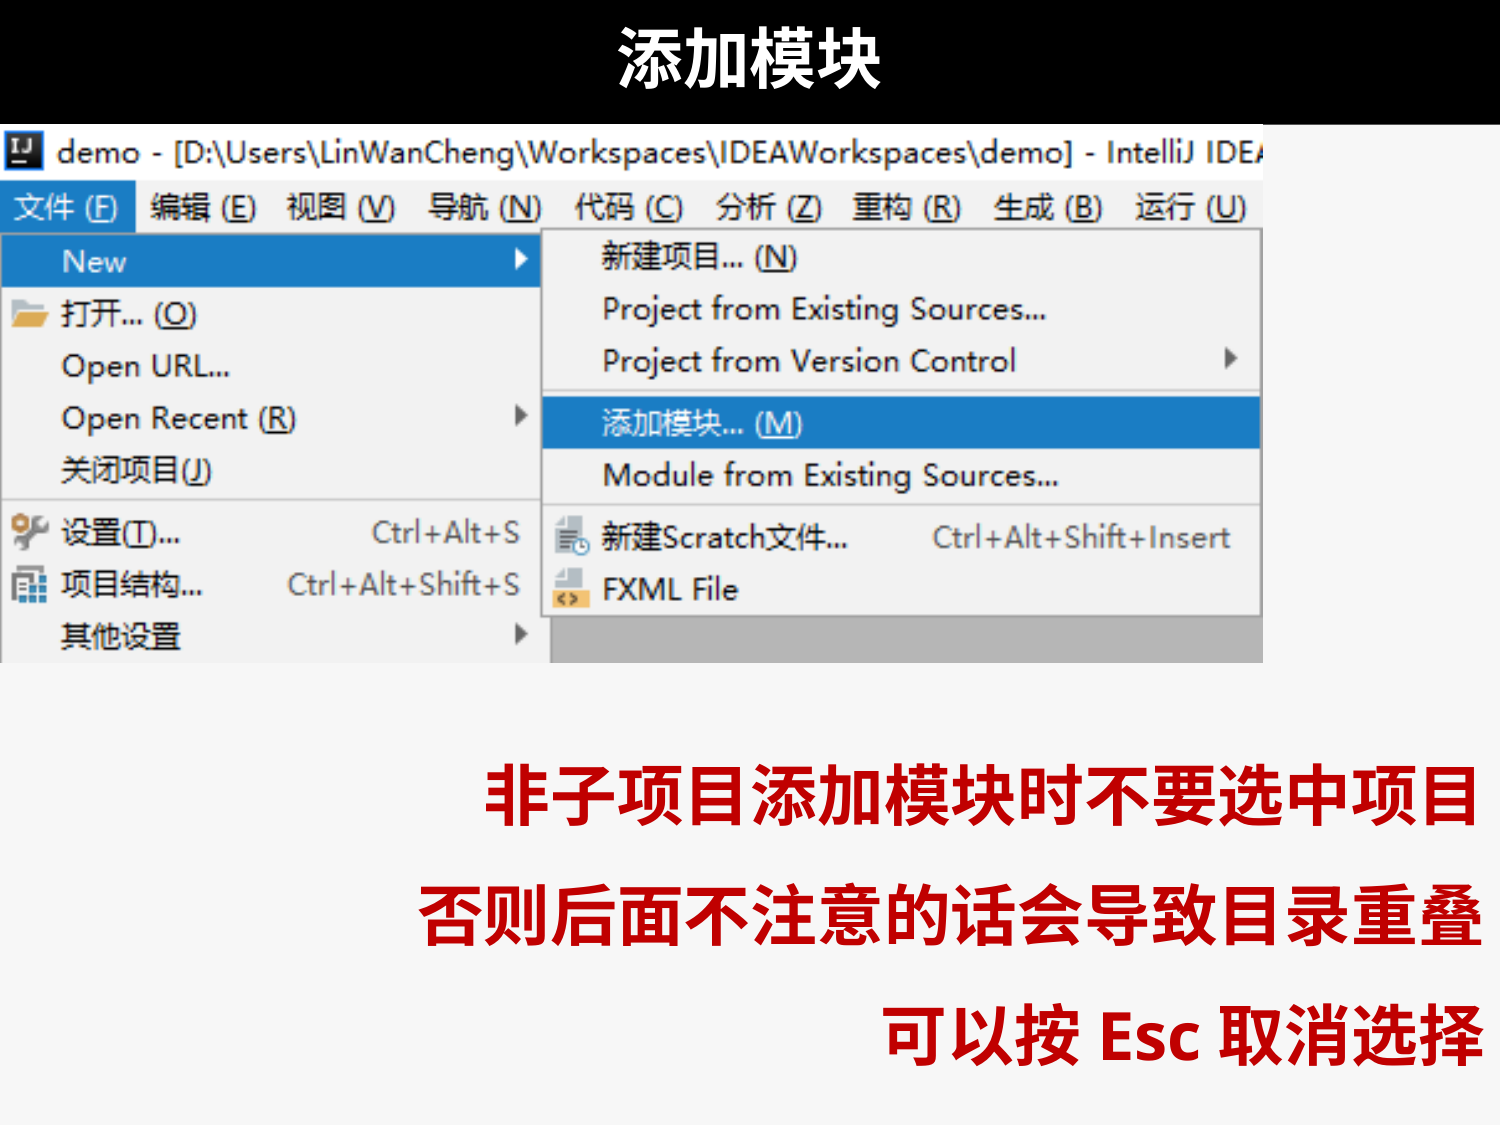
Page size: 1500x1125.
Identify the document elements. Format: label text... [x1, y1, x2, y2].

title 添加模块 [0, 0, 1500, 125]
picture [0, 124, 1263, 663]
text_box 非子项目添加模块时不要选中项目 否则后面不注意的话会导致目录重叠 可以按Esc取消选择 [0, 663, 1500, 1125]
